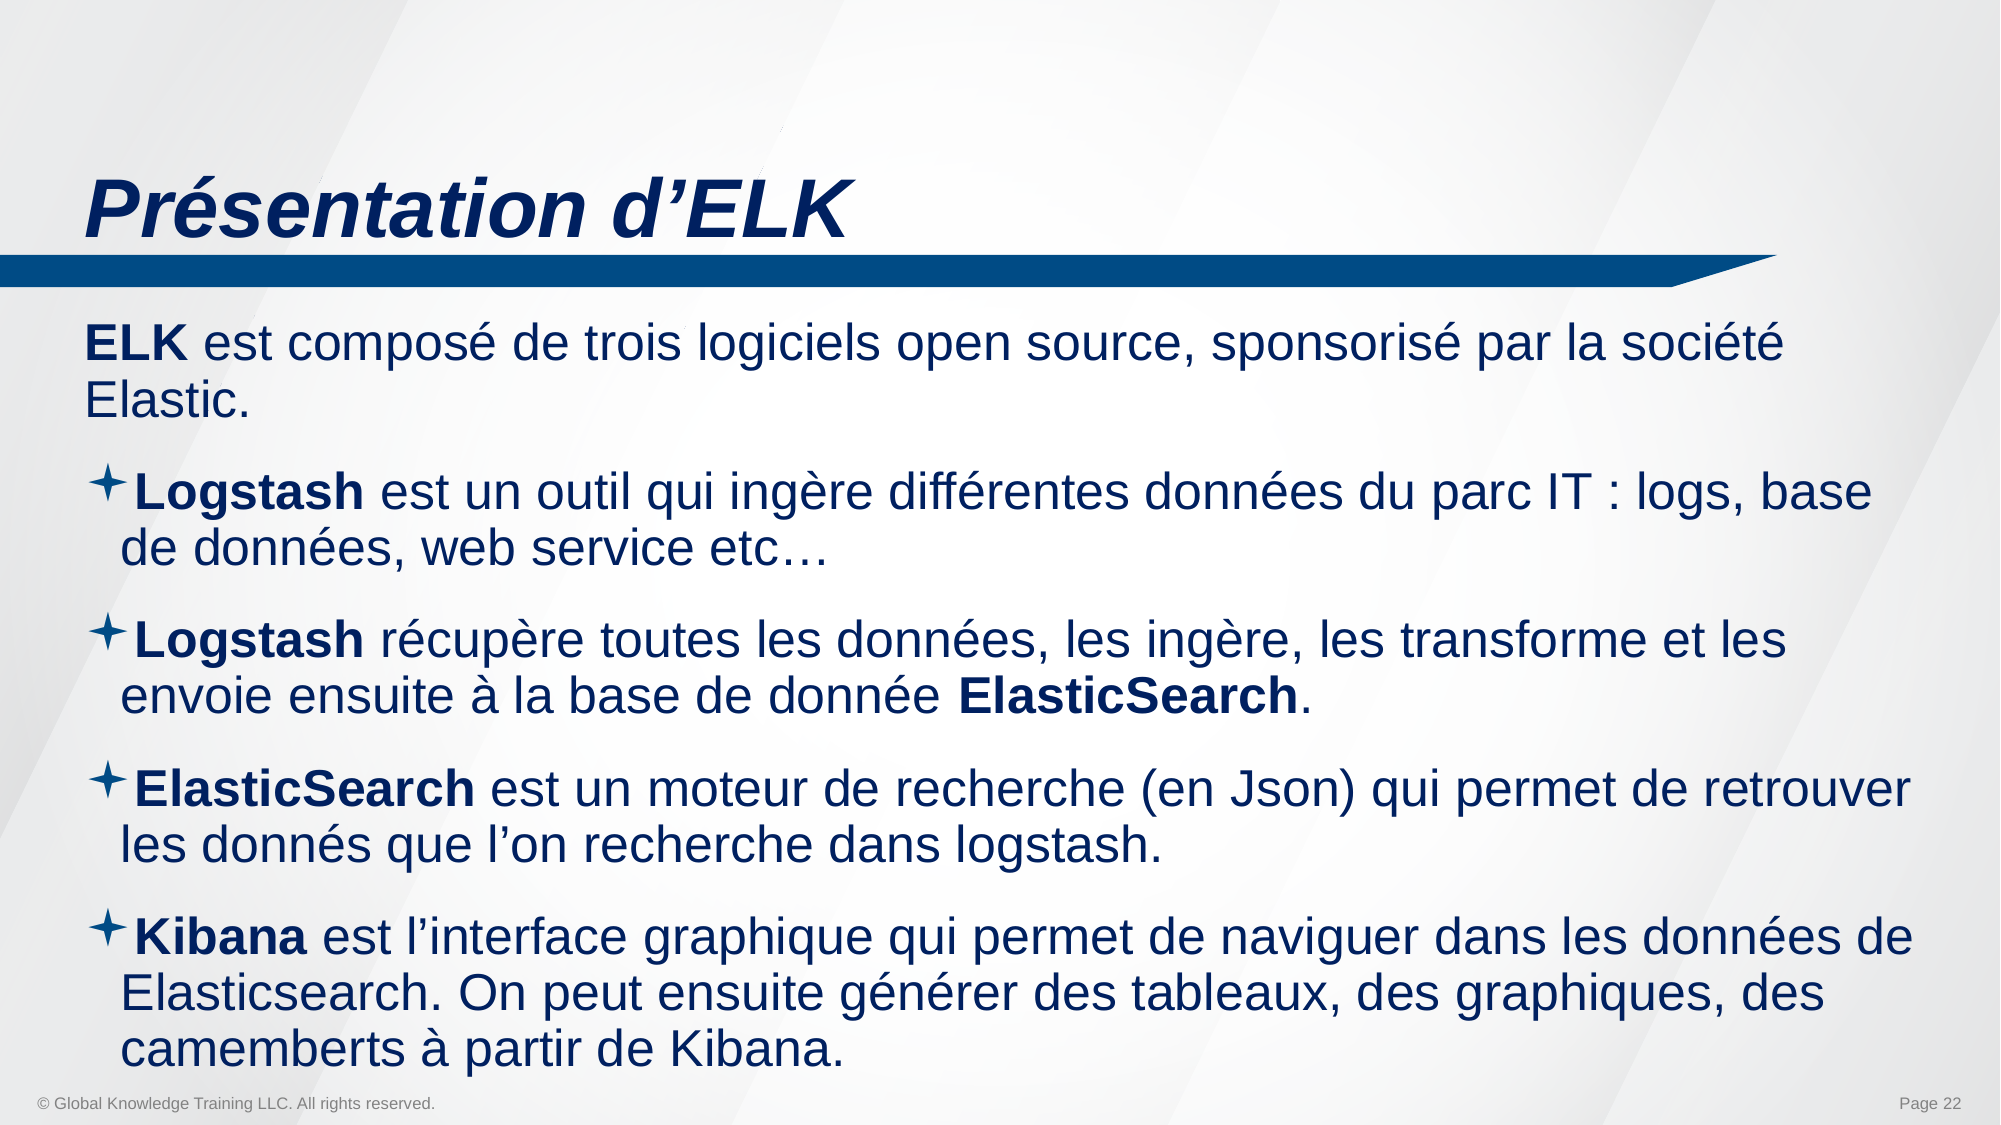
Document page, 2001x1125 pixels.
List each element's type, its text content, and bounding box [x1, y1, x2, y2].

list ELK est composé de trois logiciels open source, sponsorisé par la société Elastic. Logstash est un outil qui ingère différentes données du parc IT : logs, base de données, web service etc… Logstash récupère toutes les données, les ingère, les transforme et les envoie ensuite à la base de donnée ElasticSearch. ElasticSearch est un moteur de recherche (en Json) qui permet de retrouver les donnés que l’on recherche dans logstash. Kibana est l’interface graphique qui permet de naviguer dans les données de Elasticsearch. On peut ensuite générer des tableaux, des graphiques, des camemberts à partir de Kibana. [84, 308, 1920, 1088]
title Présentation d’ELK [84, 46, 1678, 264]
